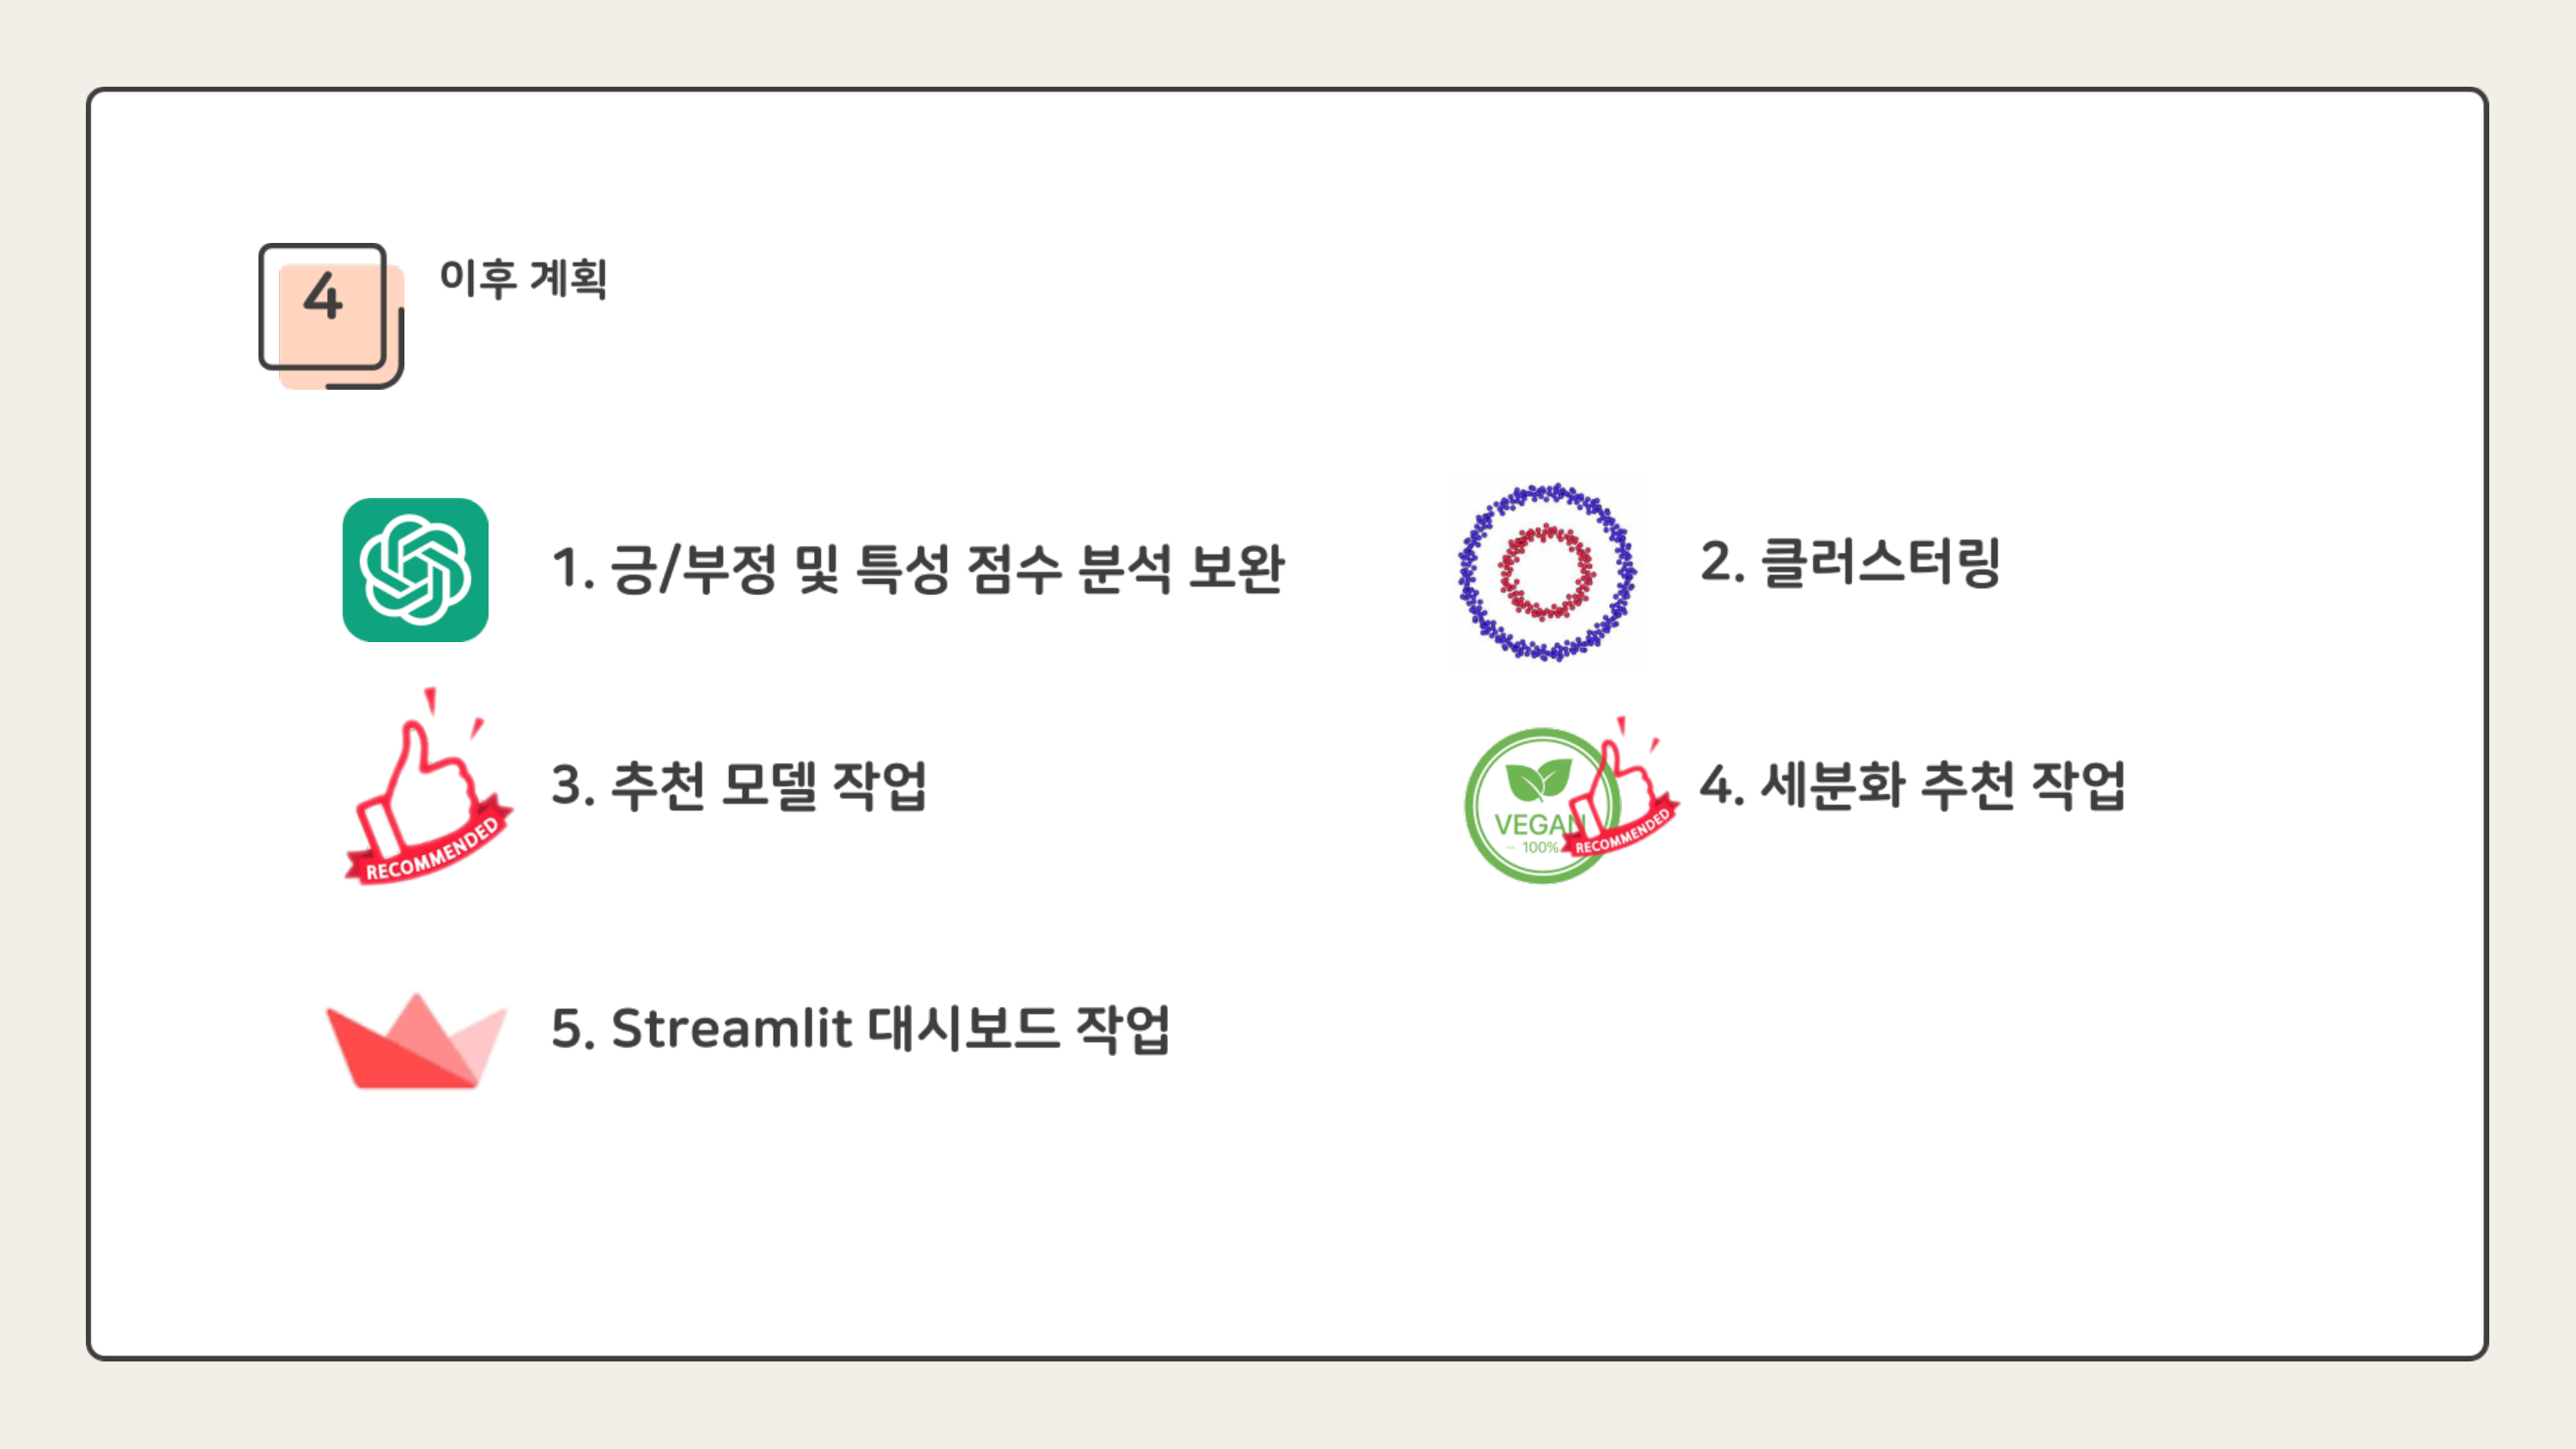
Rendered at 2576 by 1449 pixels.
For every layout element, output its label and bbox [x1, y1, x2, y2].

picture [279, 215, 406, 397]
text_box [299, 949, 526, 1114]
picture [1683, 733, 2178, 949]
text_box [1449, 666, 1741, 910]
picture [424, 231, 651, 350]
text_box [1451, 471, 1643, 665]
text_box [258, 242, 275, 390]
picture [529, 508, 1343, 657]
text_box [257, 665, 562, 910]
picture [562, 726, 980, 874]
text_box [342, 498, 489, 642]
picture [530, 969, 1224, 1118]
picture [1682, 502, 2053, 651]
text_box [86, 87, 2490, 1361]
